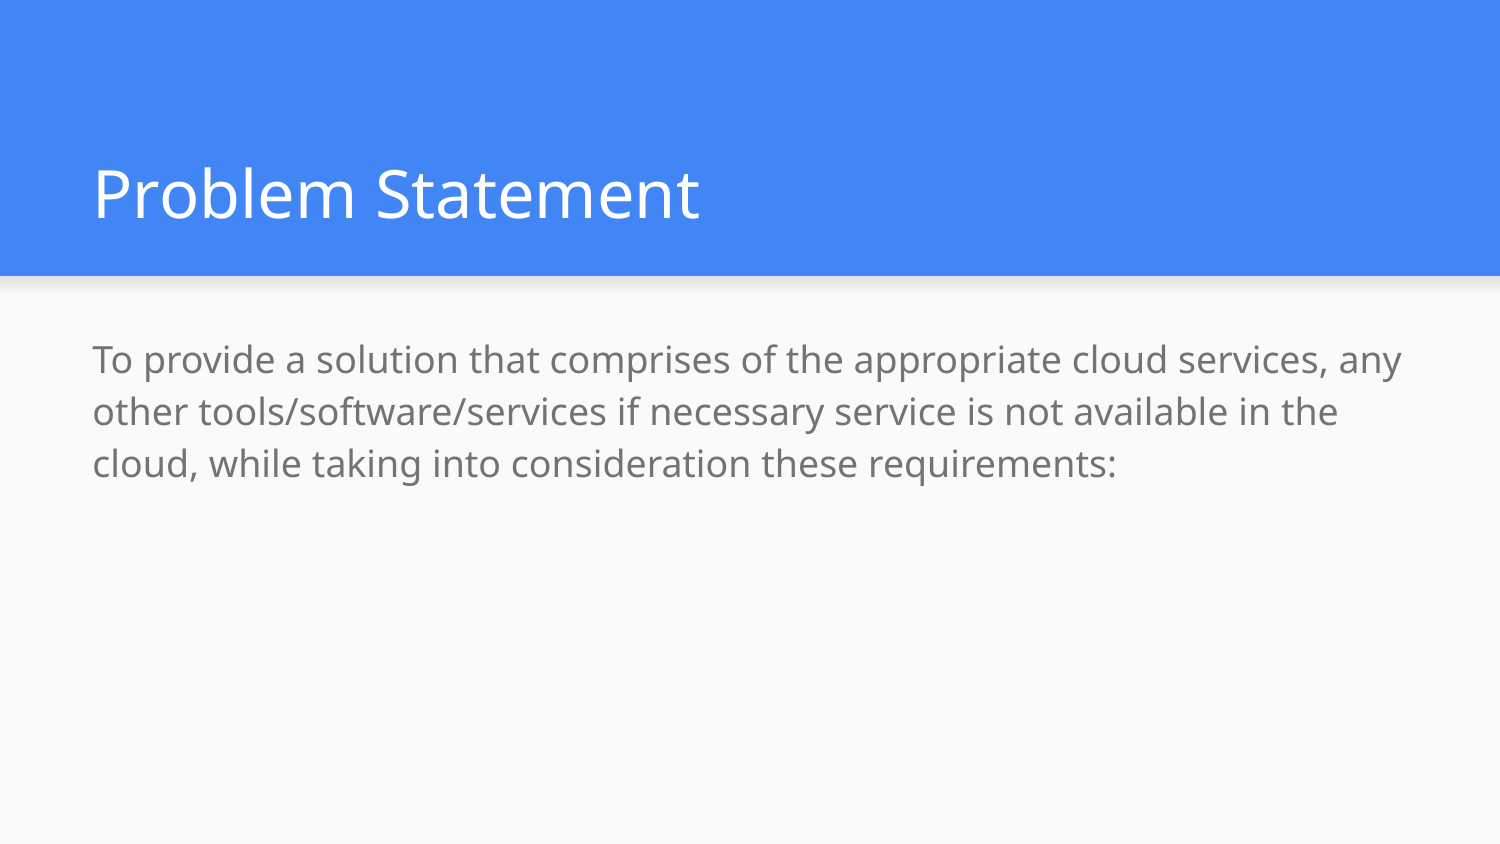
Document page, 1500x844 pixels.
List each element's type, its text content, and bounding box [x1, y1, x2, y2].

title Problem Statement [77, 121, 1427, 248]
list To provide a solution that comprises of the appropriate cloud services, any other tools/software/services if necessary service is not available in the cloud, while taking into consideration these requirements: [77, 314, 1427, 760]
